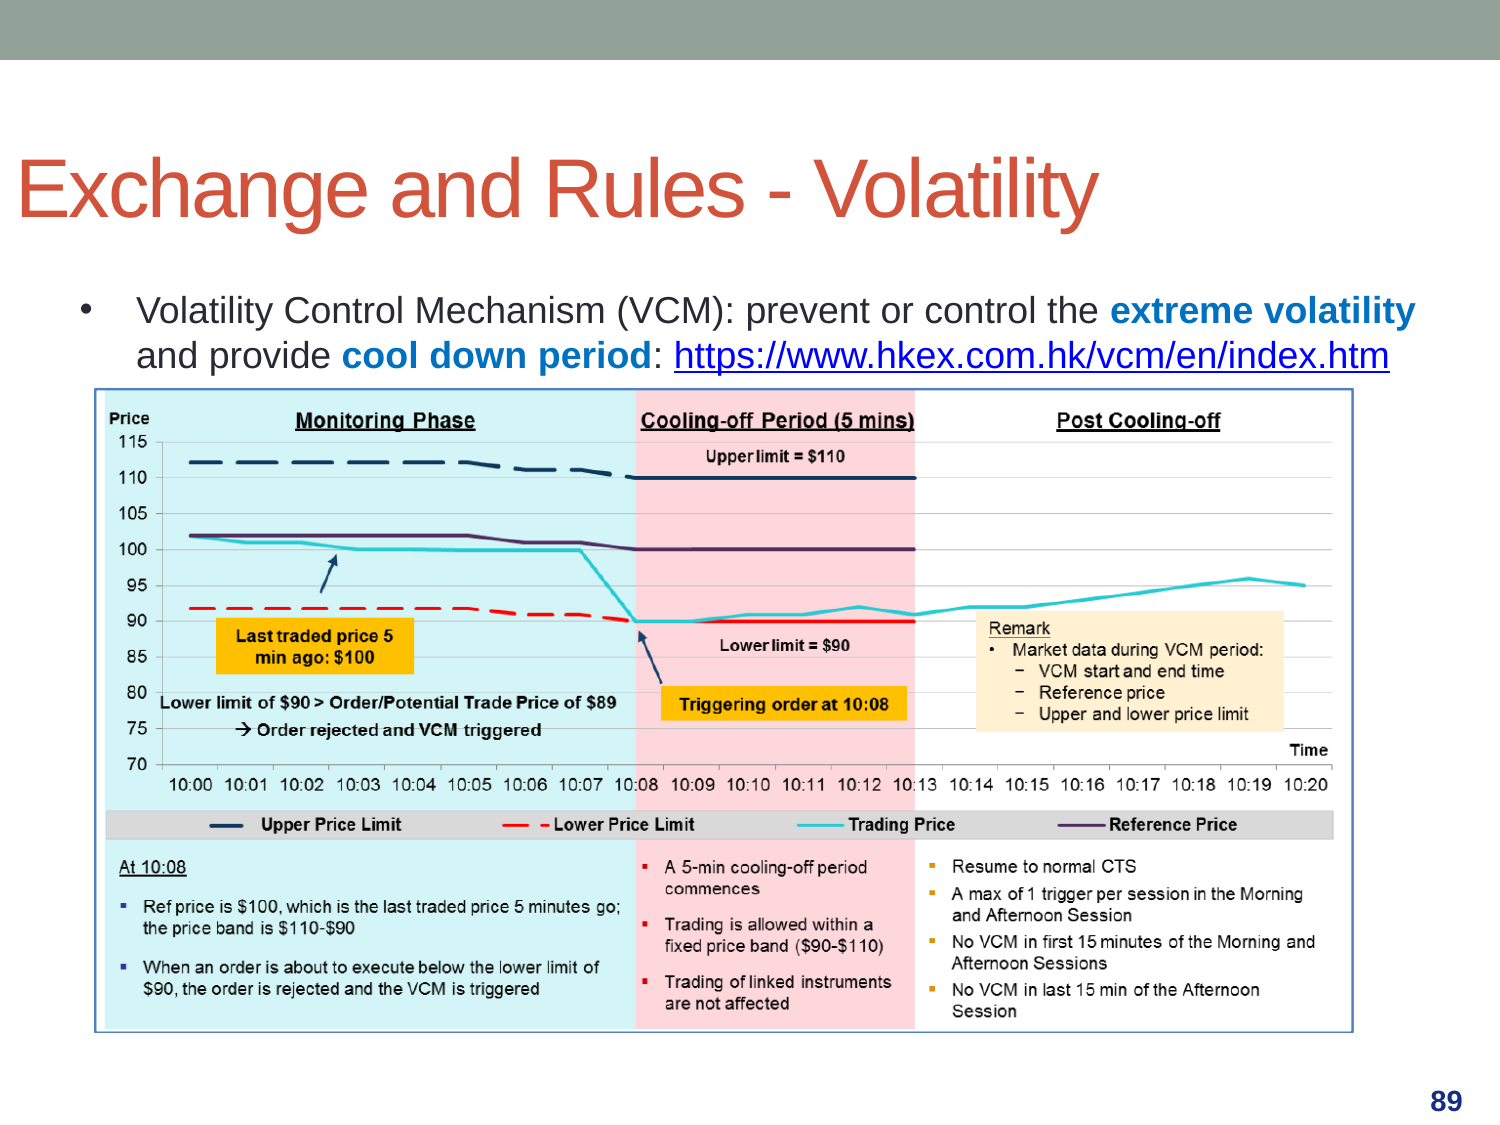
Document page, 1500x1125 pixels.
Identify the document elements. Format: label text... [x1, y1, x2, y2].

title Exchange and Rules - Volatility [0, 101, 1325, 266]
picture [88, 385, 1357, 1036]
text_box Volatility Control Mechanism (VCM): prevent or control the extreme volatility and provide cool down period: https://www.hkex.com.hk/vcm/en/index.htm [64, 278, 1483, 1047]
slide_number 89 [1415, 1070, 1499, 1125]
